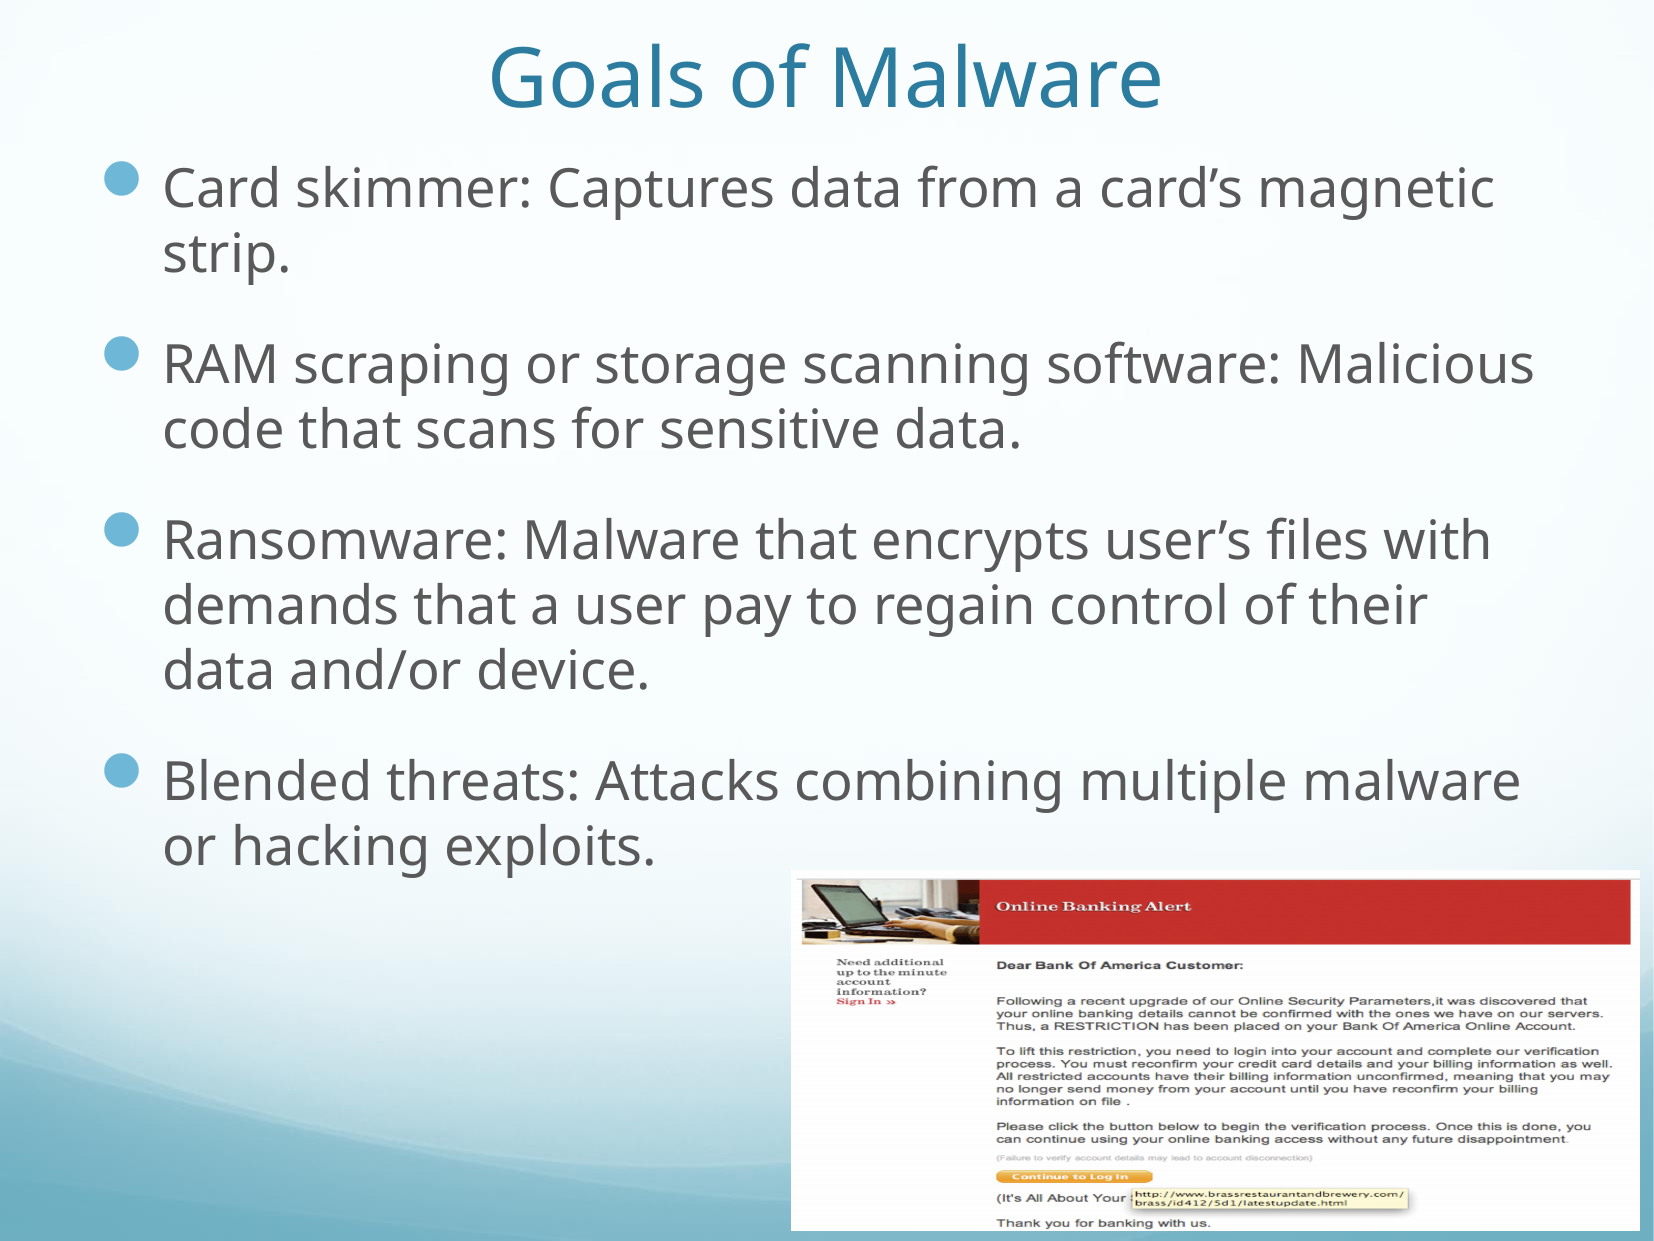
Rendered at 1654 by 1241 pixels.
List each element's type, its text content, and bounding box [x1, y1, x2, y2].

list Card skimmer: Captures data from a card’s magnetic strip. RAM scraping or storage scanning software: Malicious code that scans for sensitive data. Ransomware: Malware that encrypts user’s files with demands that a user pay to regain control of their data and/or device. Blended threats: Attacks combining multiple malware or hacking exploits. [82, 145, 1571, 1084]
title Goals of Malware [99, 0, 1554, 133]
picture [0, 0, 1654, 1241]
